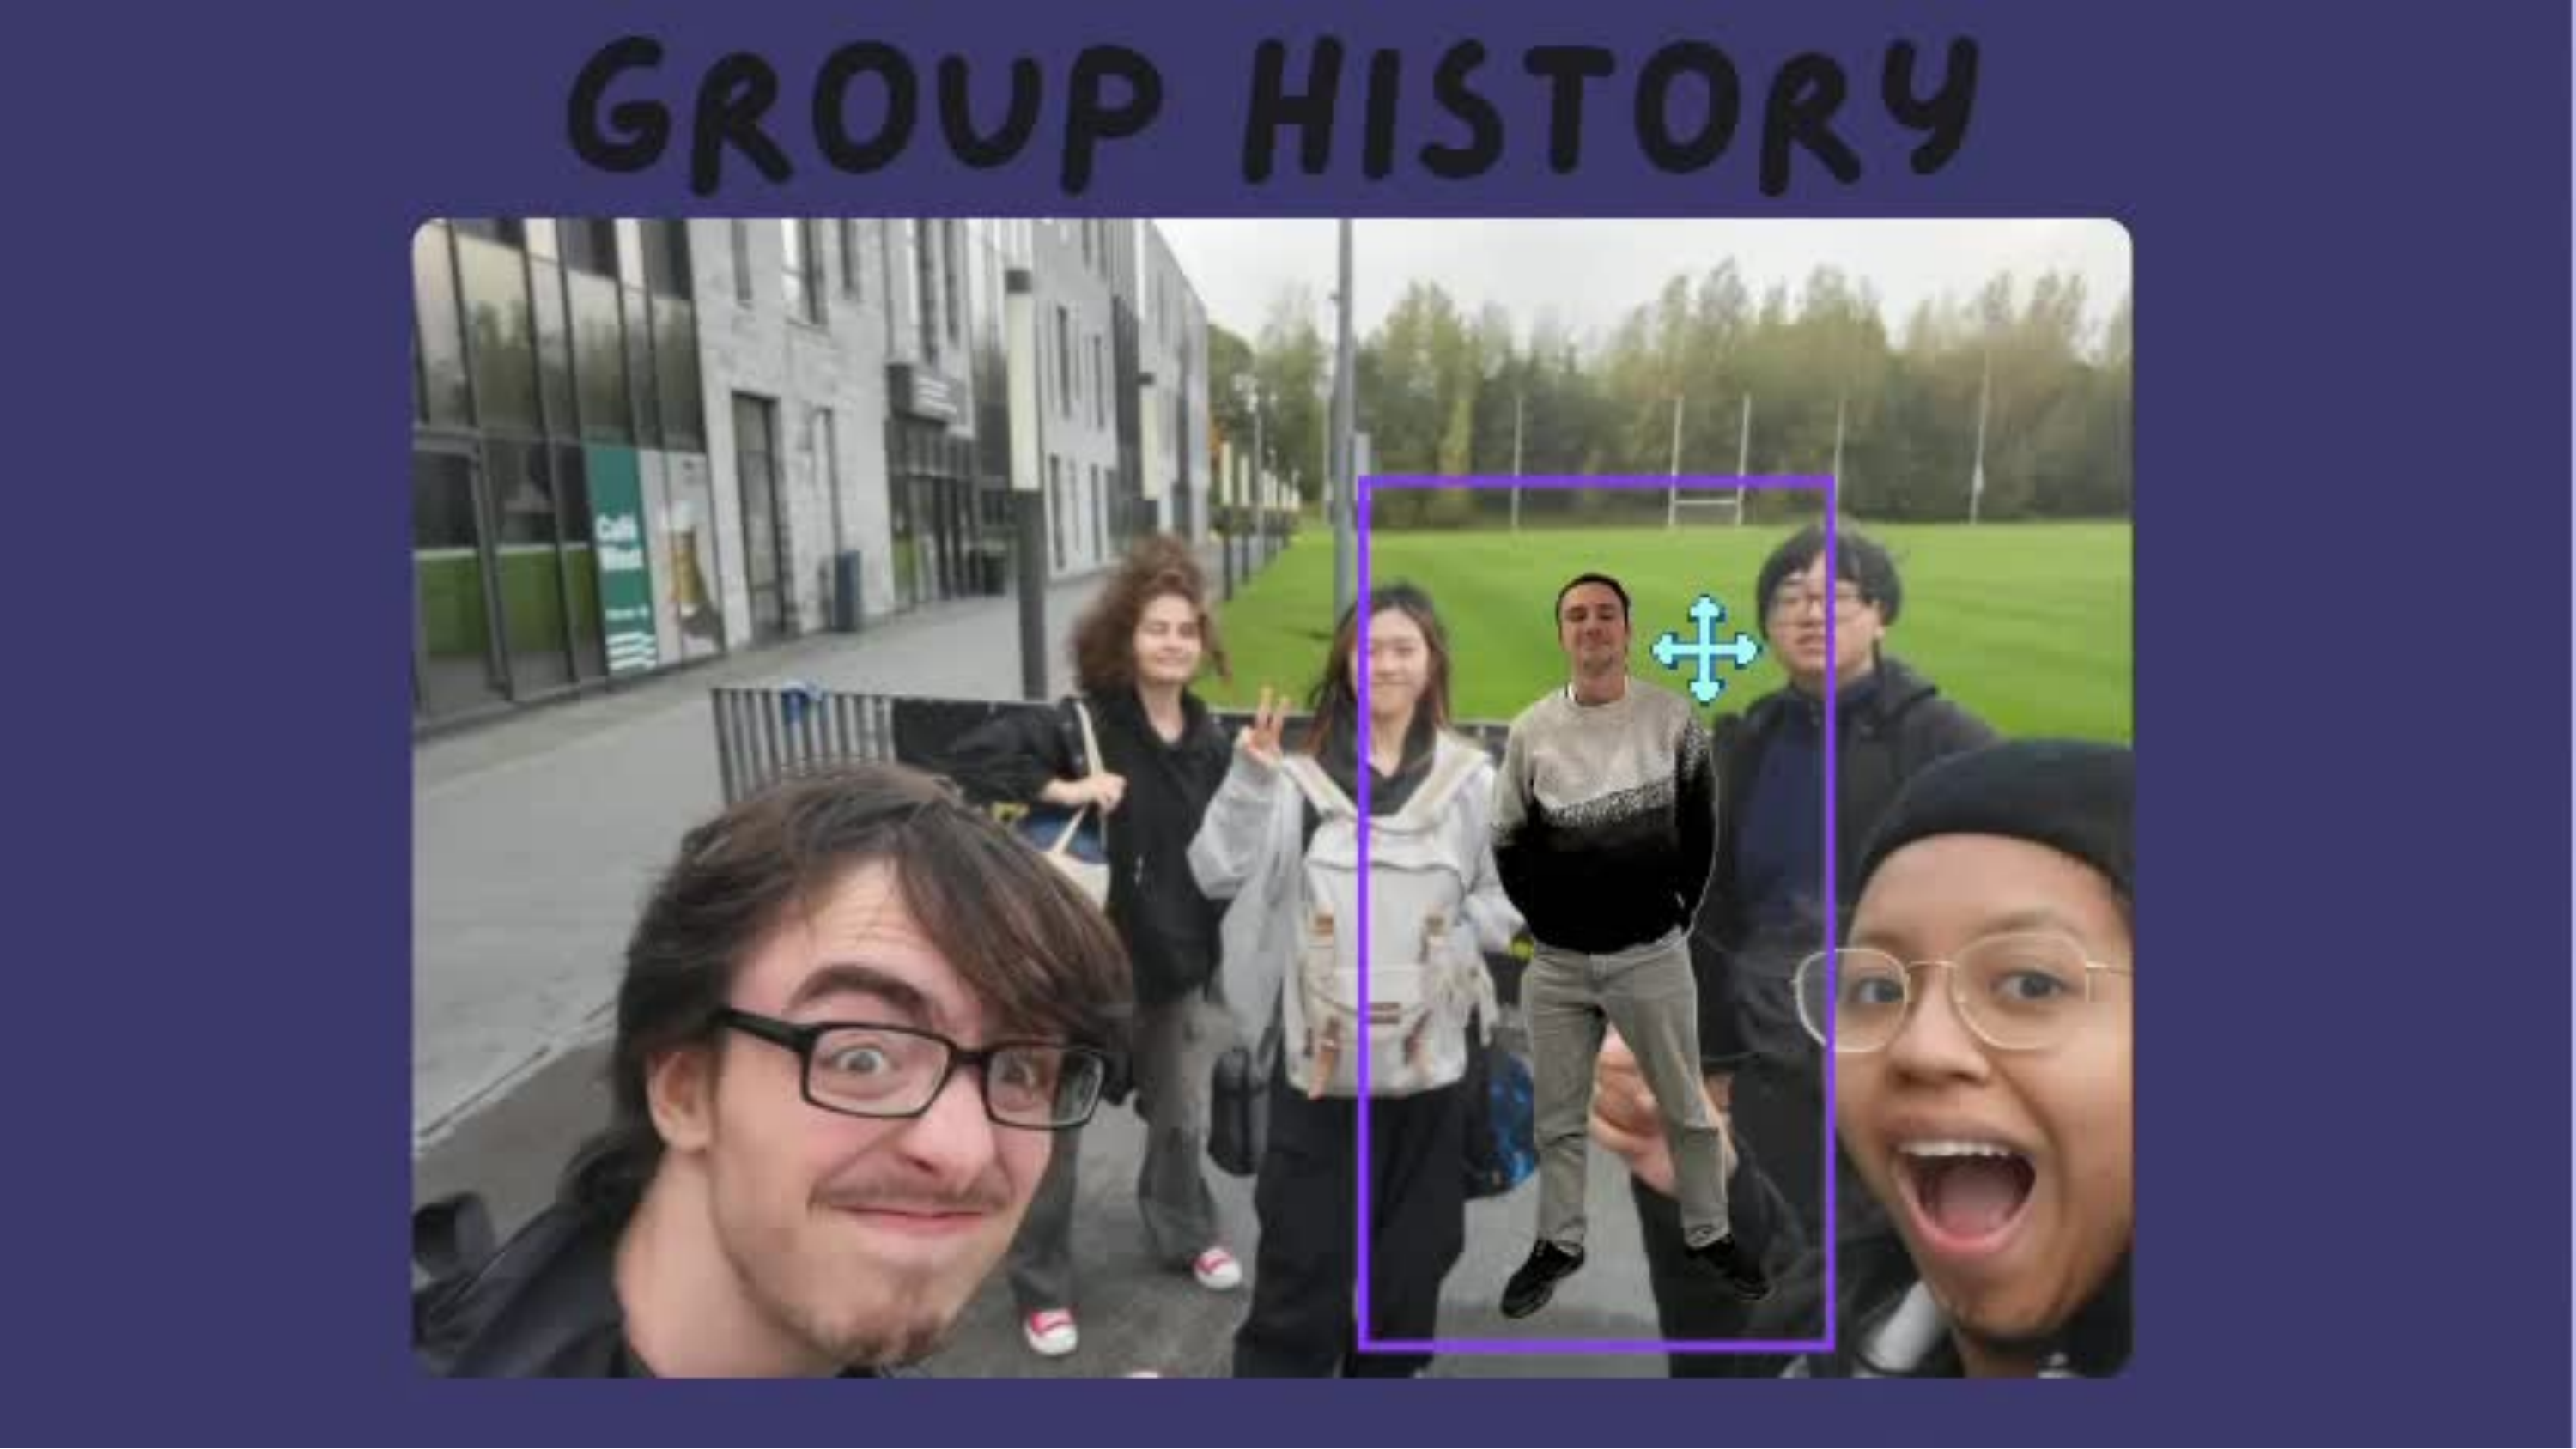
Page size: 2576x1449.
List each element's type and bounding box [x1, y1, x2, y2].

text_box [0, 0, 2576, 1449]
